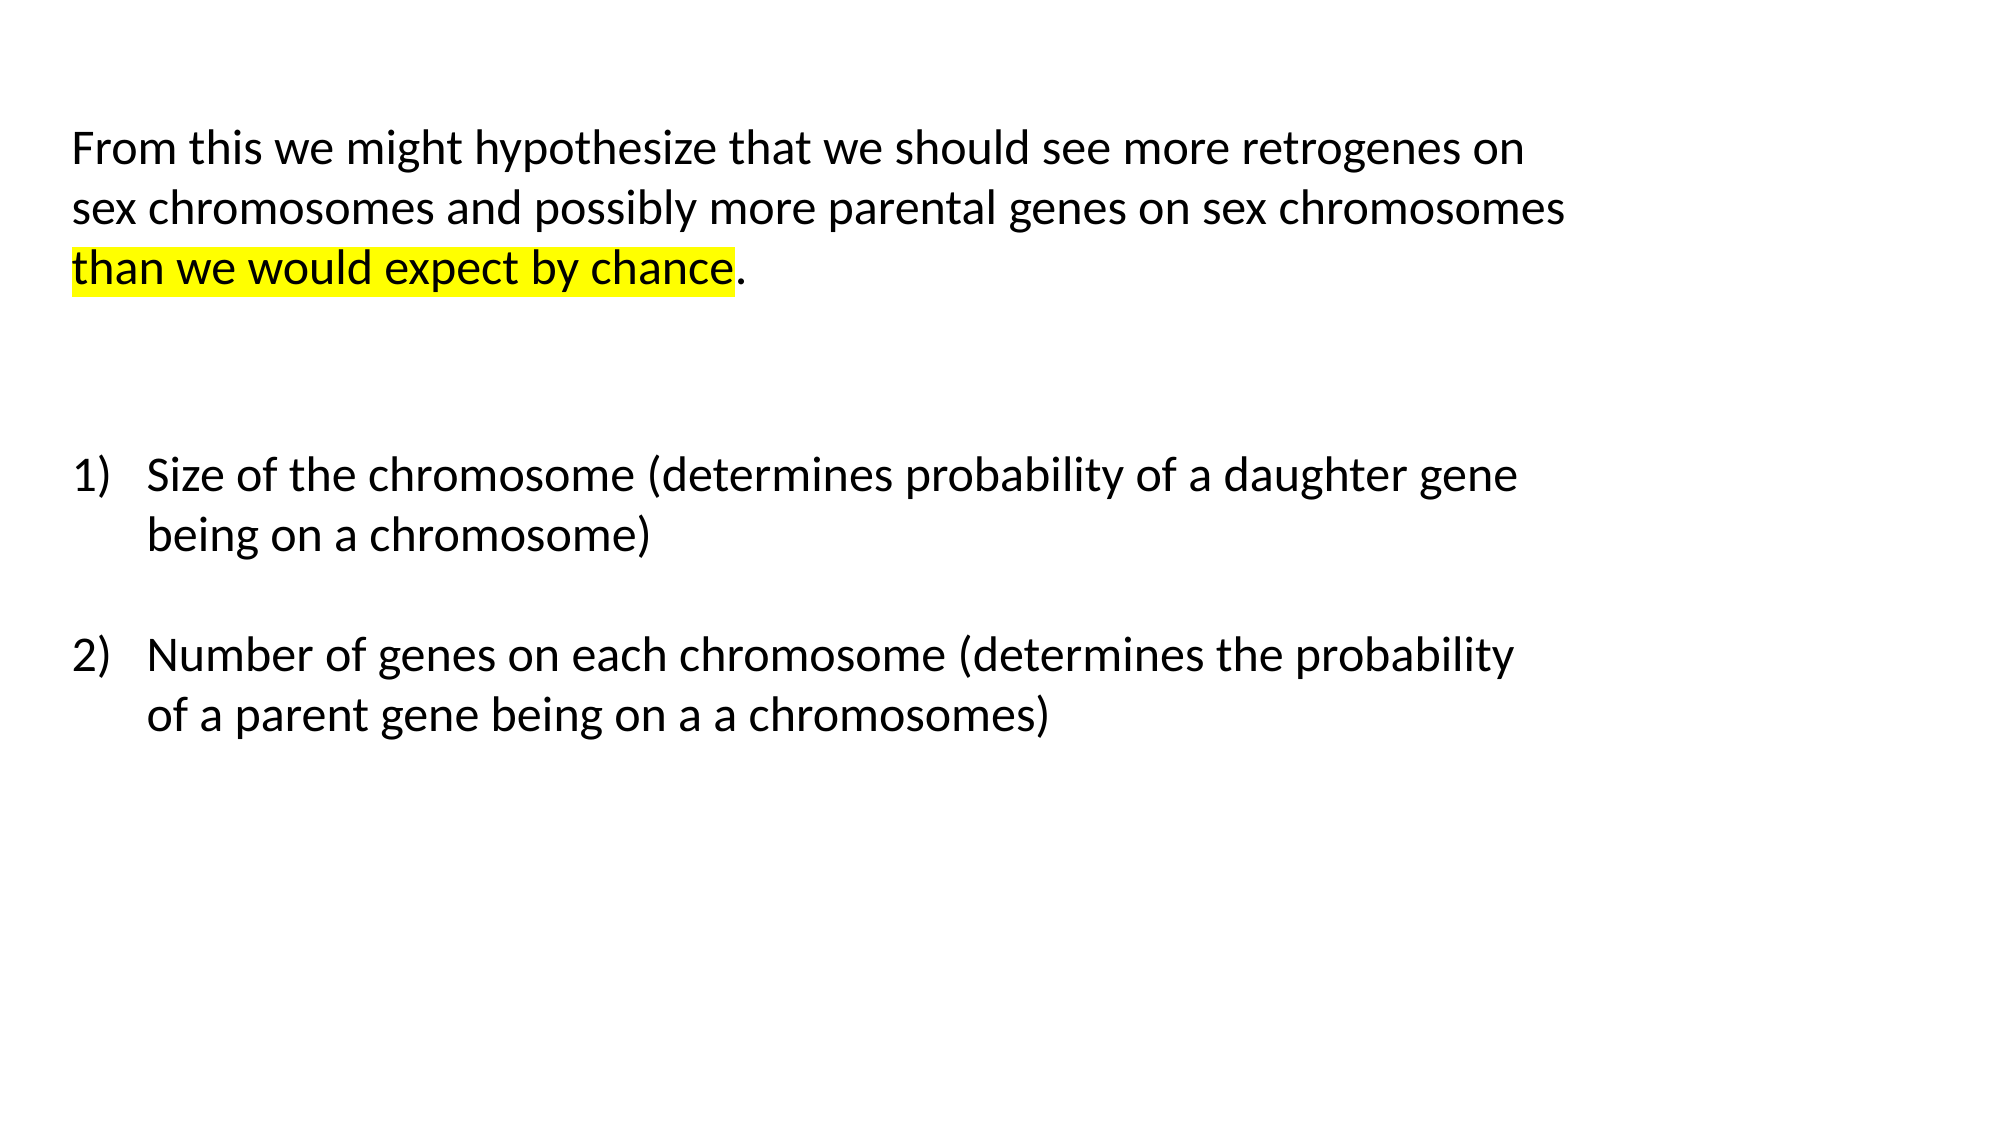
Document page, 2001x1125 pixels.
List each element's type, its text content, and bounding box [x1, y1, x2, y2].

text_box From this we might hypothesize that we should see more retrogenes on sex chromosomes and possibly more parental genes on sex chromosomes than we would expect by chance. [56, 107, 1602, 303]
text_box Size of the chromosome (determines probability of a daughter gene being on a chromosome) Number of genes on each chromosome (determines the probability of a parent gene being on a a chromosomes) [56, 433, 1557, 749]
